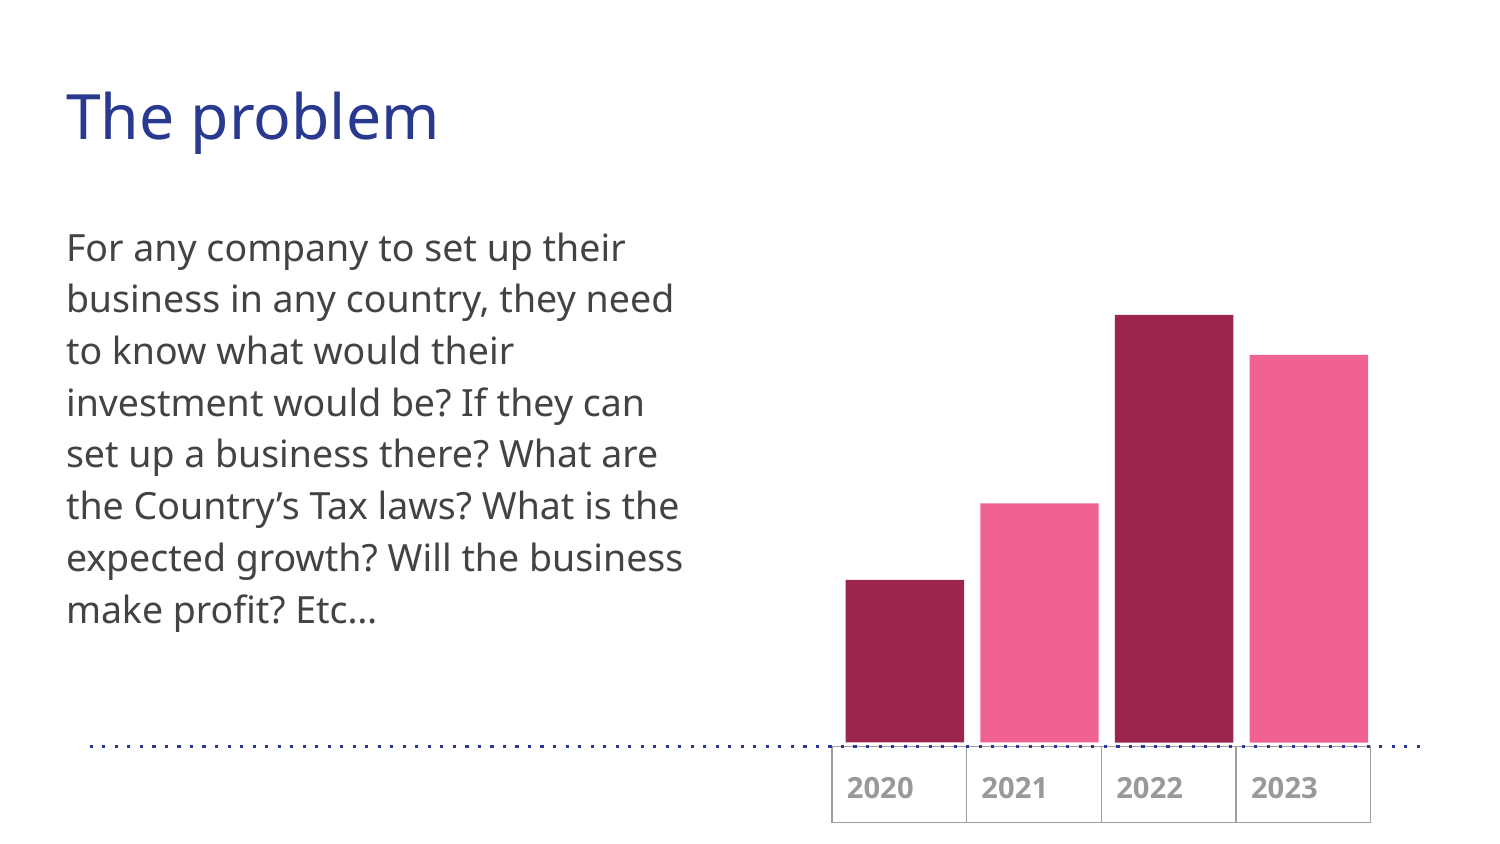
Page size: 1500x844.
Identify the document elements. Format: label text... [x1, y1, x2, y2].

table_header 2021 [967, 756, 1101, 822]
list For any company to set up their business in any country, they need to know what would their investment would be? If they can set up a business there? What are the Country’s Tax laws? What is the expected growth? Will the business make profit? Etc… [51, 201, 708, 750]
title The problem [51, 67, 1449, 167]
table_header 2020 [833, 756, 966, 822]
text_box [1249, 354, 1369, 743]
text_box [980, 503, 1099, 743]
text_box [1114, 314, 1234, 743]
table_header 2023 [1237, 756, 1370, 822]
text_box [845, 579, 965, 743]
table_header 2022 [1102, 756, 1235, 822]
